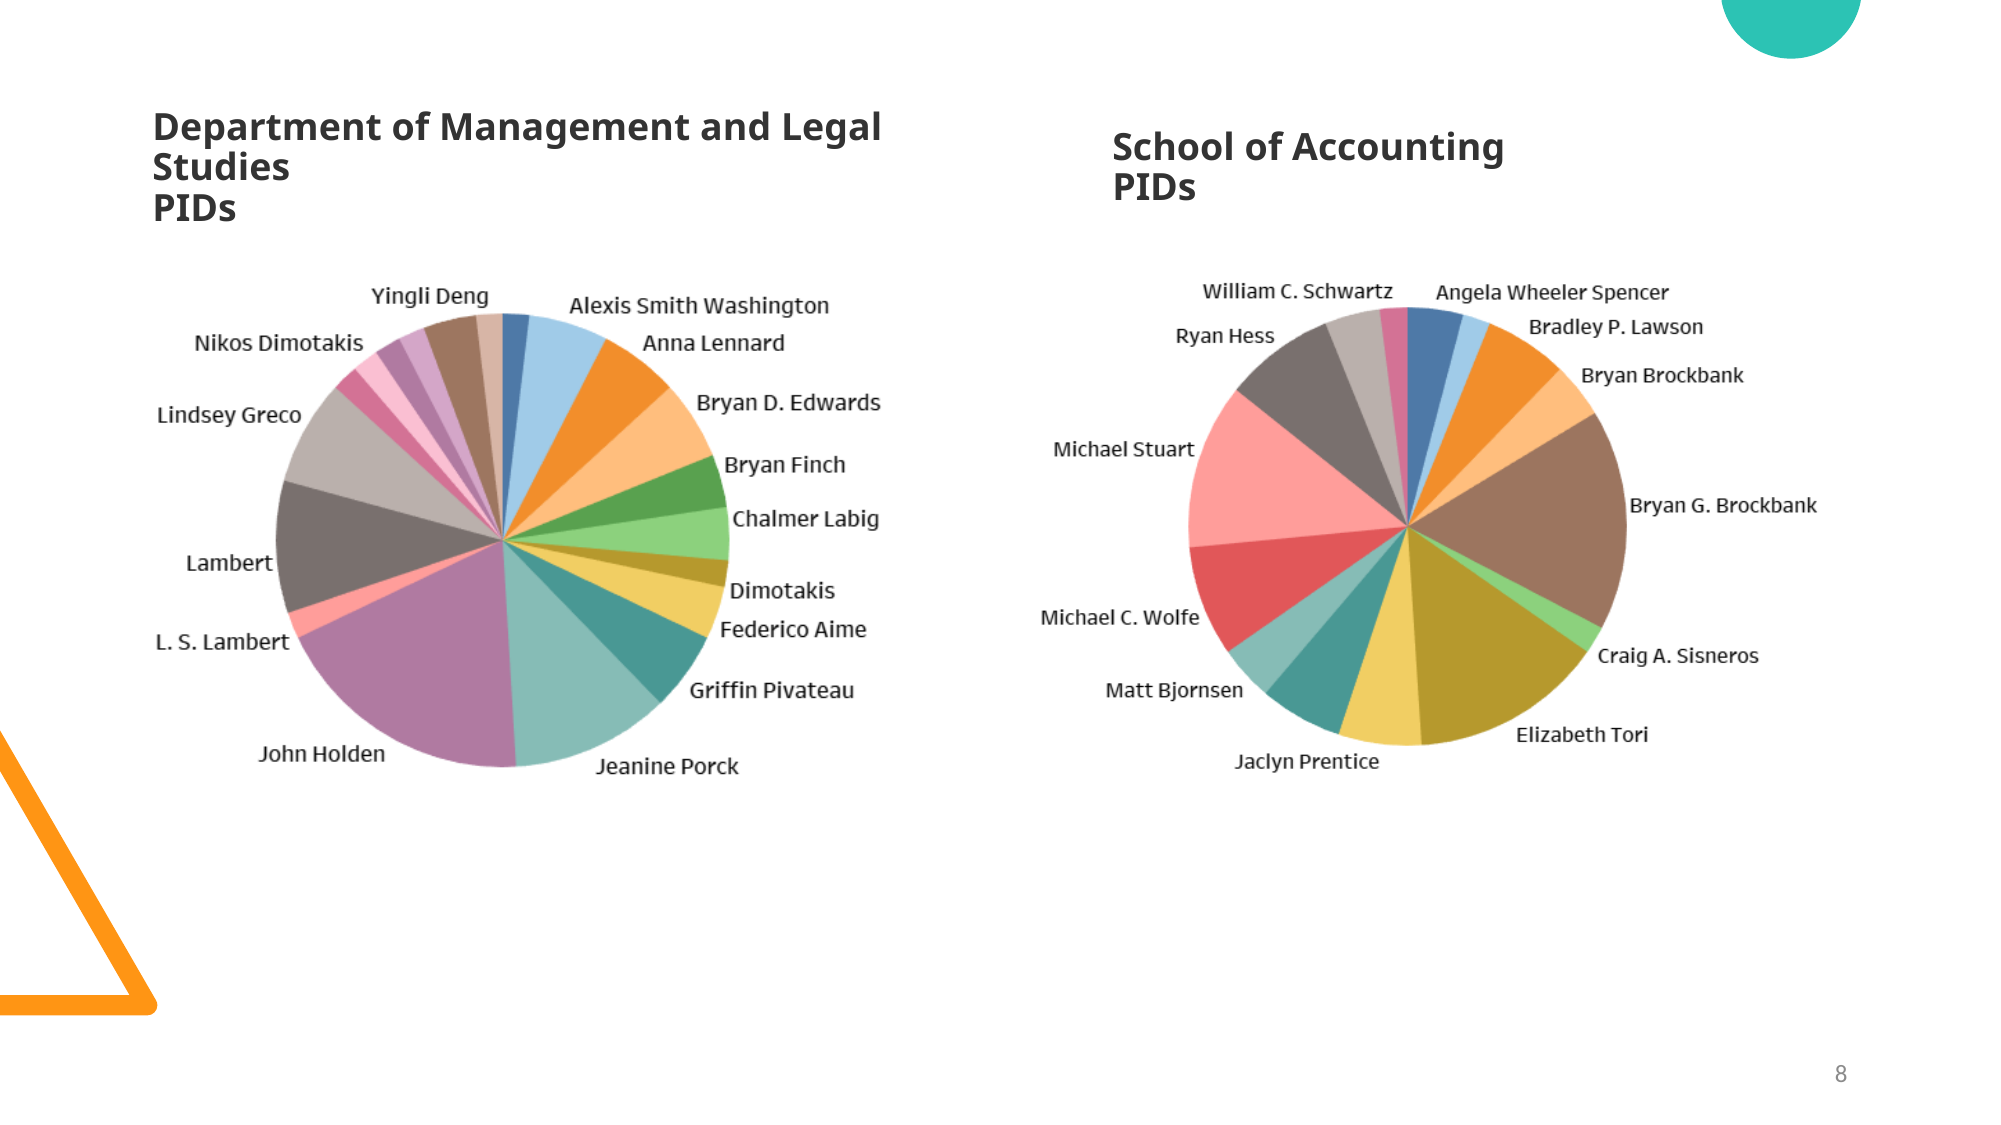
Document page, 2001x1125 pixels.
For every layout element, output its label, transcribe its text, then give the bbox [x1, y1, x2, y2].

picture [128, 250, 915, 803]
title Department of Management and Legal Studies PIDs [137, 59, 915, 250]
picture [1038, 250, 1831, 803]
slide_number 8 [1412, 1042, 1863, 1103]
text_box School of Accounting PIDs [1097, 59, 1831, 250]
